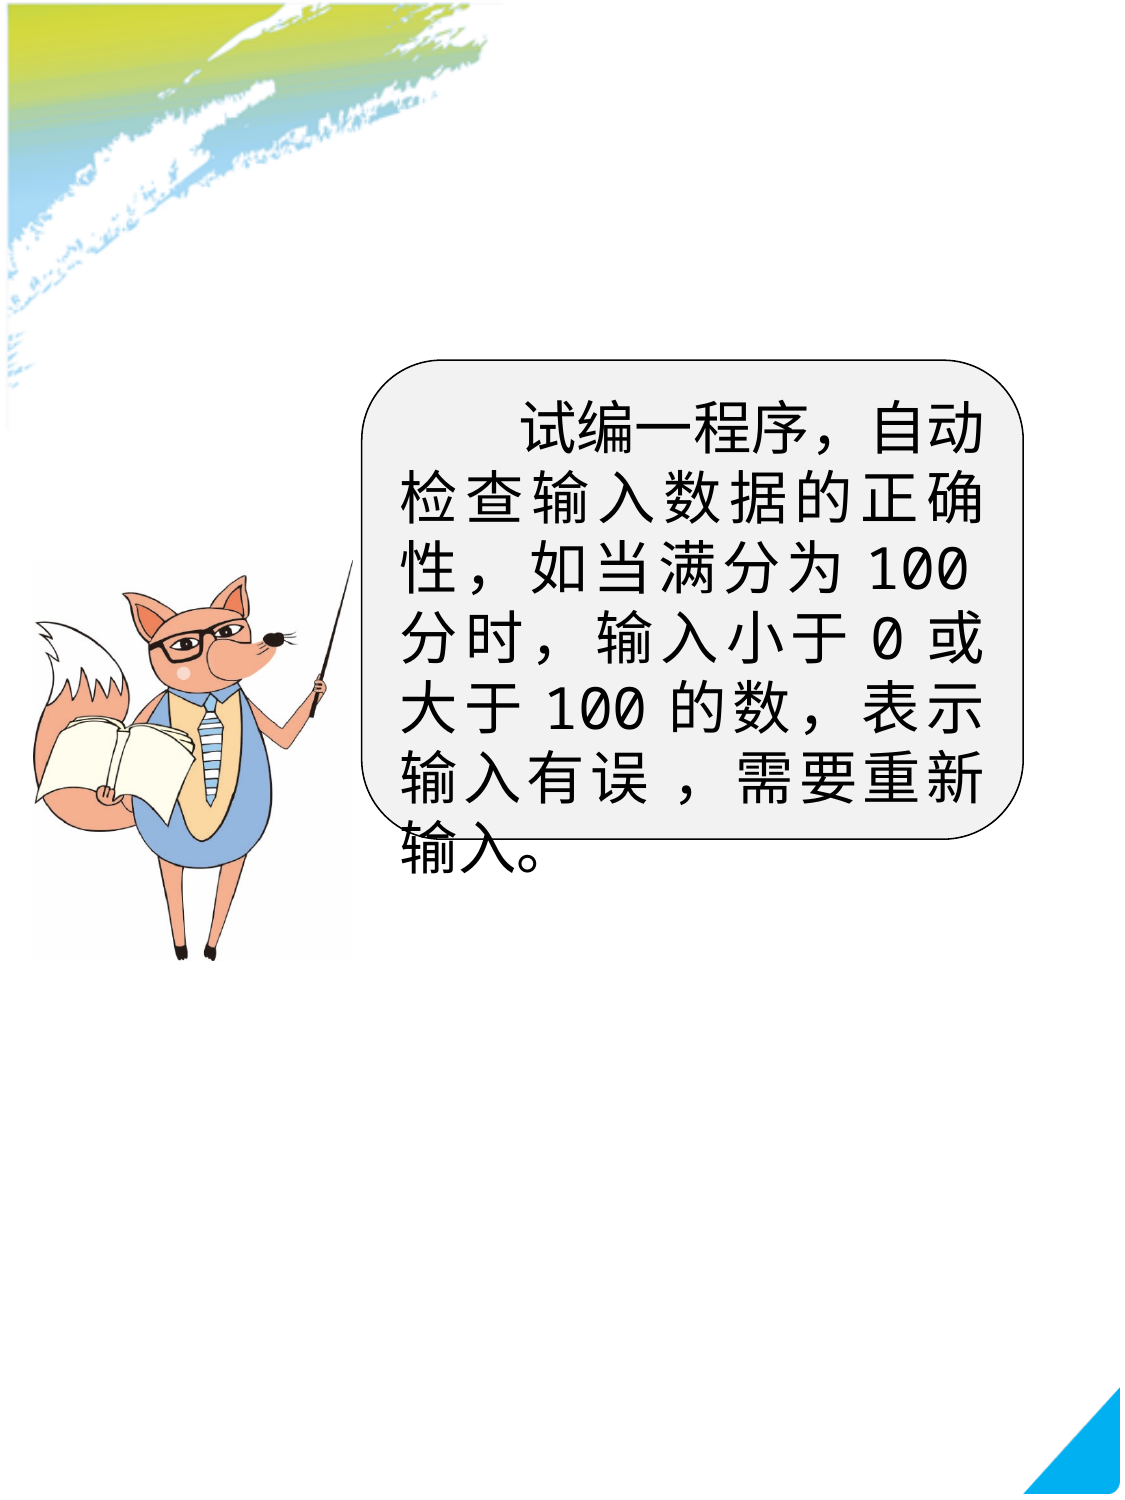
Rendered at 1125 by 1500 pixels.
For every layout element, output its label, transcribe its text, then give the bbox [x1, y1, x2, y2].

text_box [0, 0, 521, 440]
picture [1114, 1487, 1120, 1494]
picture [1023, 1387, 1118, 1492]
picture [33, 560, 353, 961]
text_box 试编一程序，自动检查输入数据的正确性，如当满分为100分时，输入小于0或大于100的数，表示输入有误 ，需要重新输入。 [361, 360, 1024, 840]
